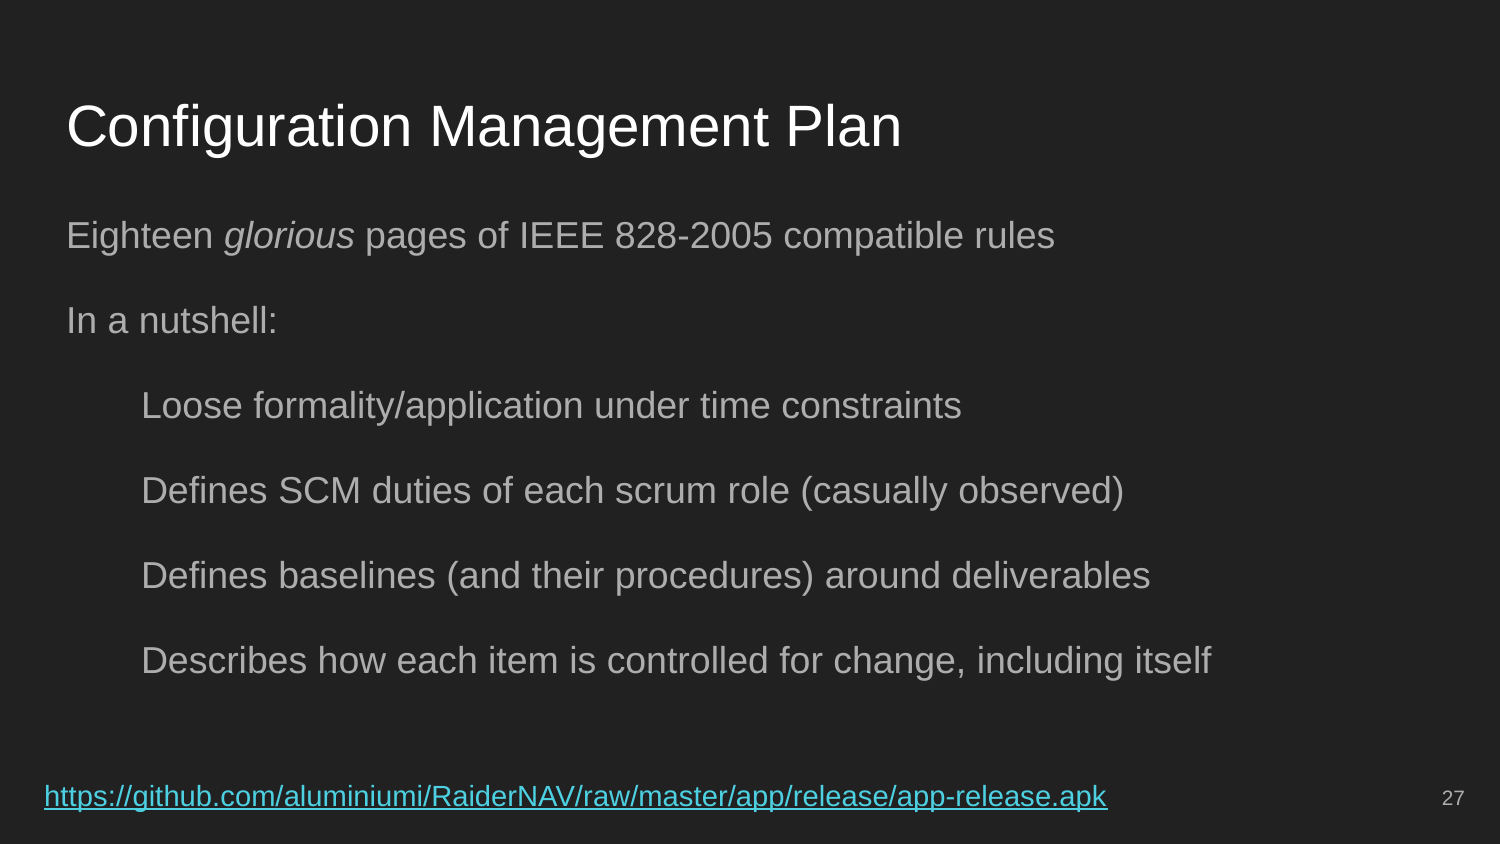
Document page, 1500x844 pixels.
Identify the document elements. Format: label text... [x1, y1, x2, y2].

slide_number 27 [1389, 764, 1480, 830]
list Eighteen glorious pages of IEEE 828-2005 compatible rules In a nutshell: Loose formality/application under time constraints Defines SCM duties of each scrum role (casually observed) Defines baselines (and their procedures) around deliverables Describes how each item is controlled for change, including itself [51, 189, 1449, 750]
list https://github.com/aluminiumi/RaiderNAV/raw/master/app/release/app-release.apk [0, 757, 1124, 838]
title Configuration Management Plan [51, 72, 1449, 167]
